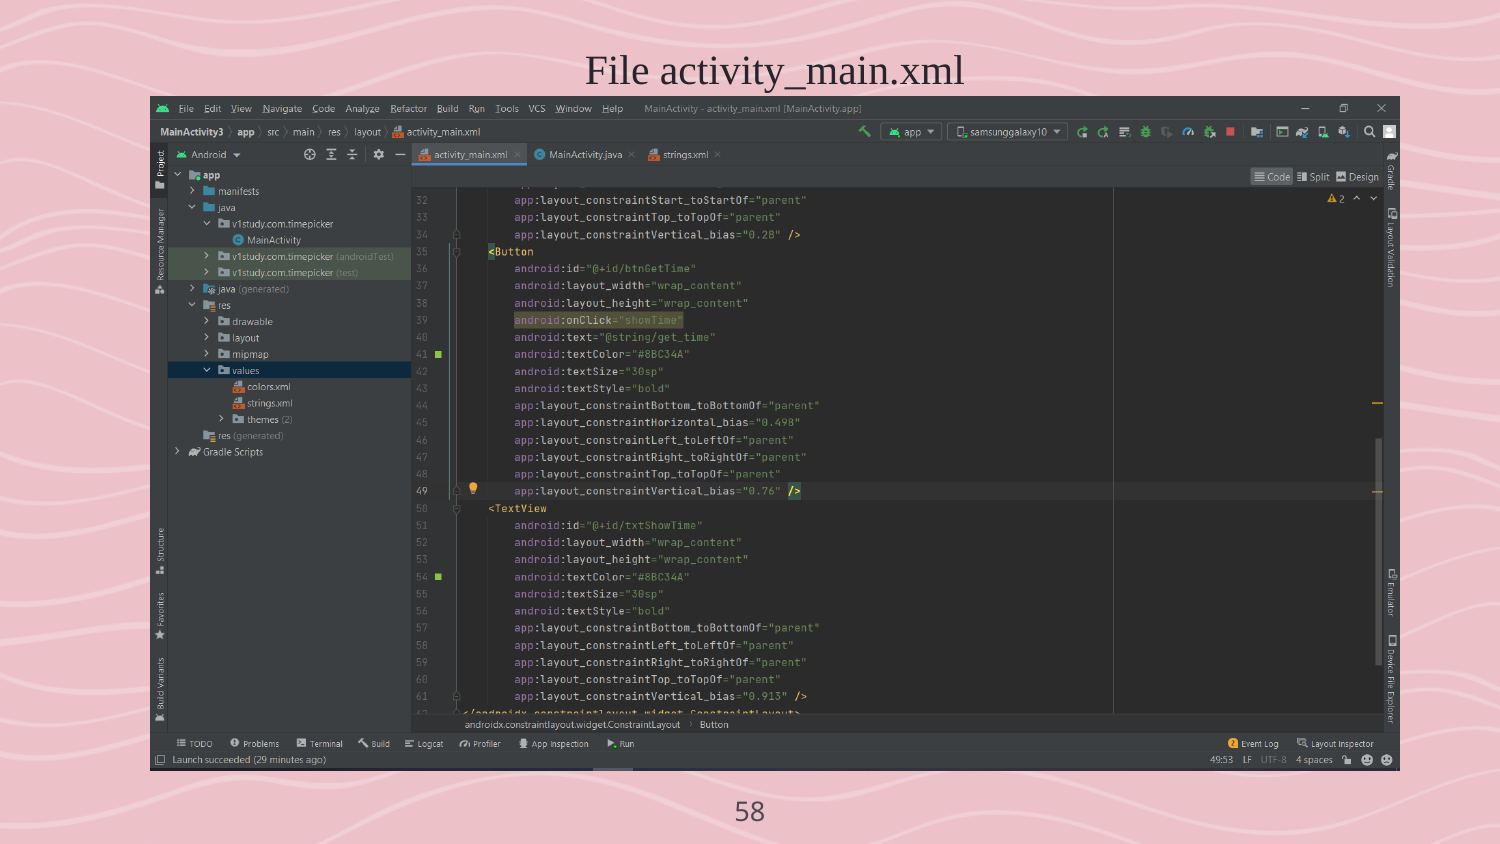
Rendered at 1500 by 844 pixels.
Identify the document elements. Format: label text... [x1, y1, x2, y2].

text_box File activity_main.xml [268, 13, 1282, 95]
slide_number 58 [705, 780, 795, 844]
picture [149, 96, 1401, 772]
